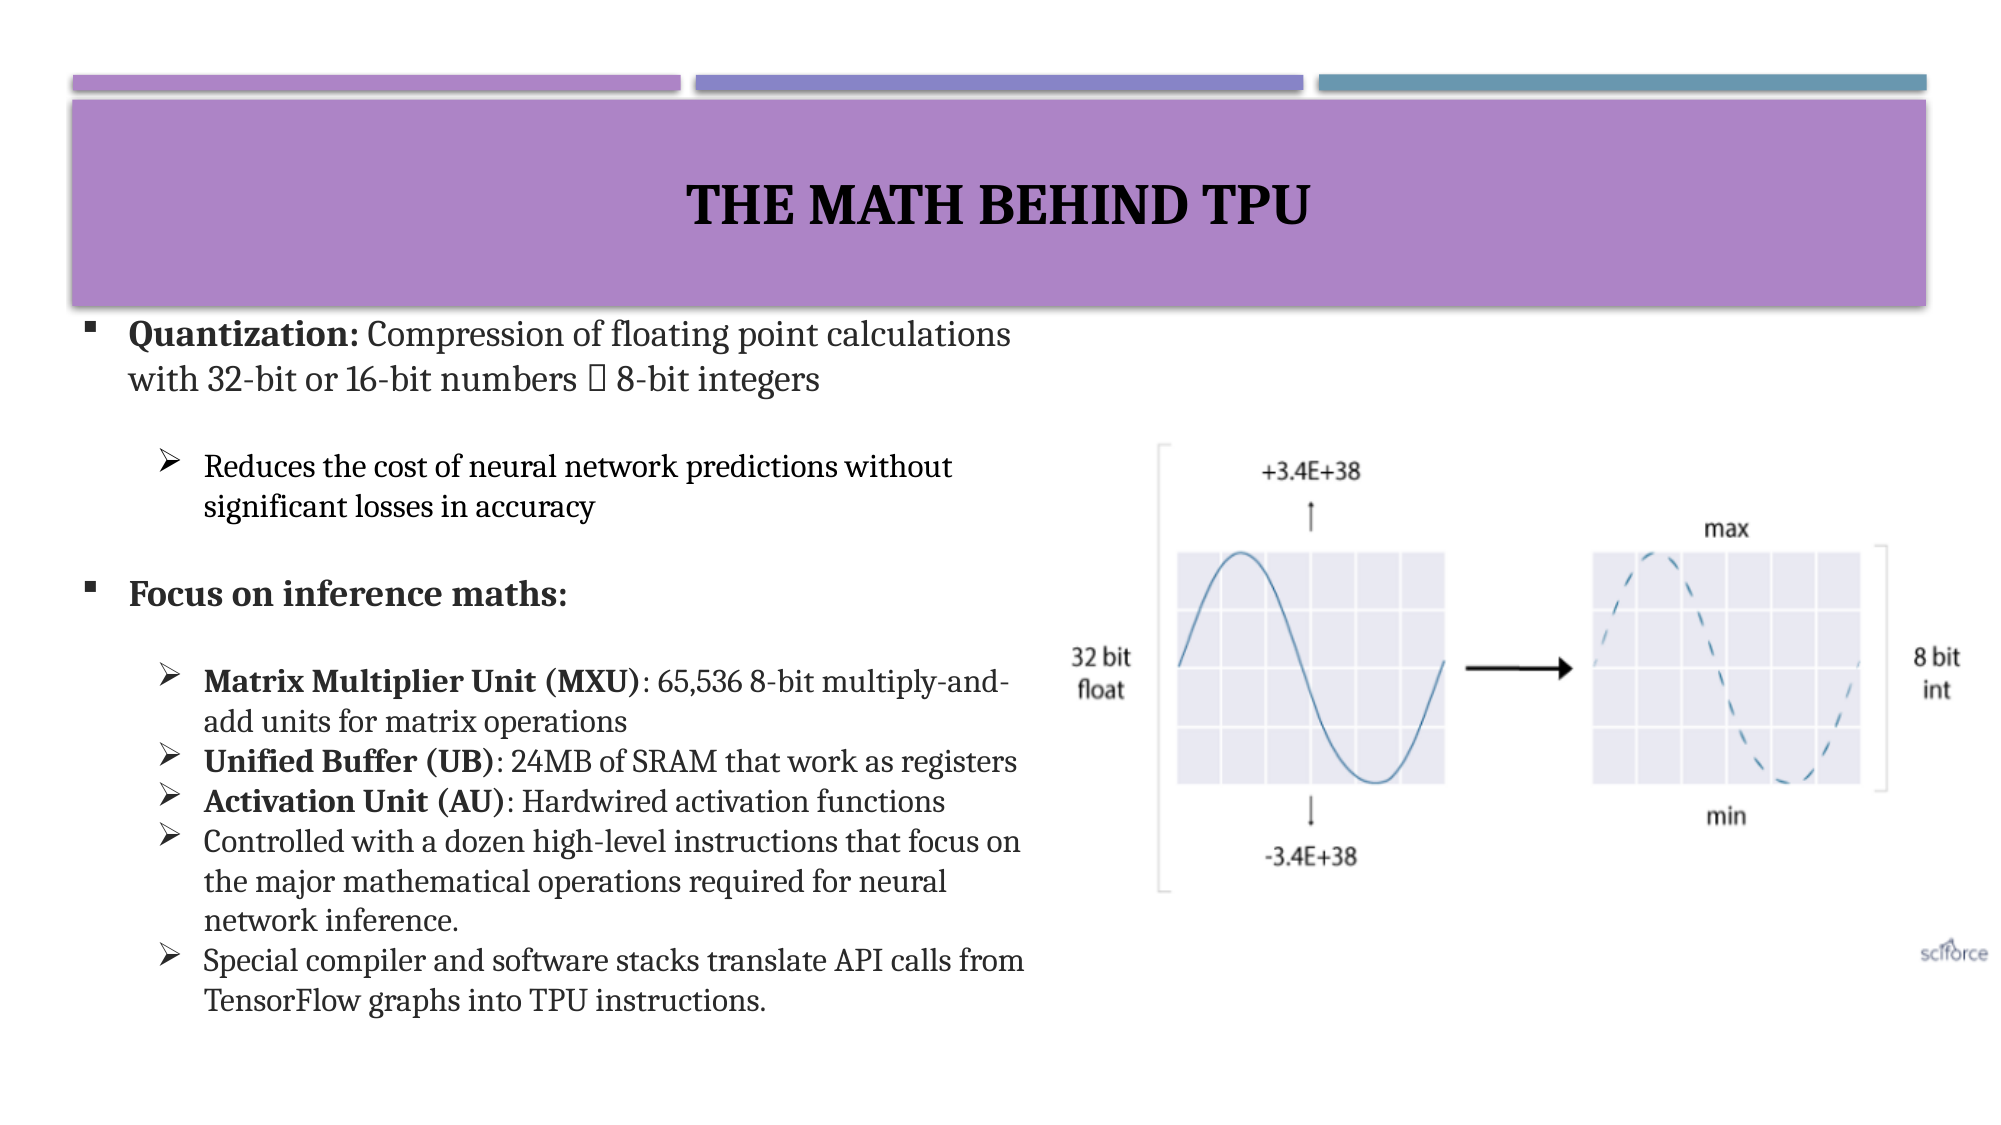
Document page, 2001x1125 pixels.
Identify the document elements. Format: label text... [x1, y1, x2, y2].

text_box Quantization: Compression of floating point calculations with 32-bit or 16-bit numbers  8-bit integers Reduces the cost of neural network predictions without significant losses in accuracy Focus on inference maths: Matrix Multiplier Unit (MXU): 65,536 8-bit multiply-and-add units for matrix operations Unified Buffer (UB): 24MB of SRAM that work as registers Activation Unit (AU): Hardwired activation functions Controlled with a dozen high-level instructions that focus on the major mathematical operations required for neural network inference. Special compiler and software stacks translate API calls from TensorFlow graphs into TPU instructions. [67, 301, 1068, 1125]
picture [1066, 436, 2000, 966]
title The math behind TPU [94, 119, 1904, 282]
